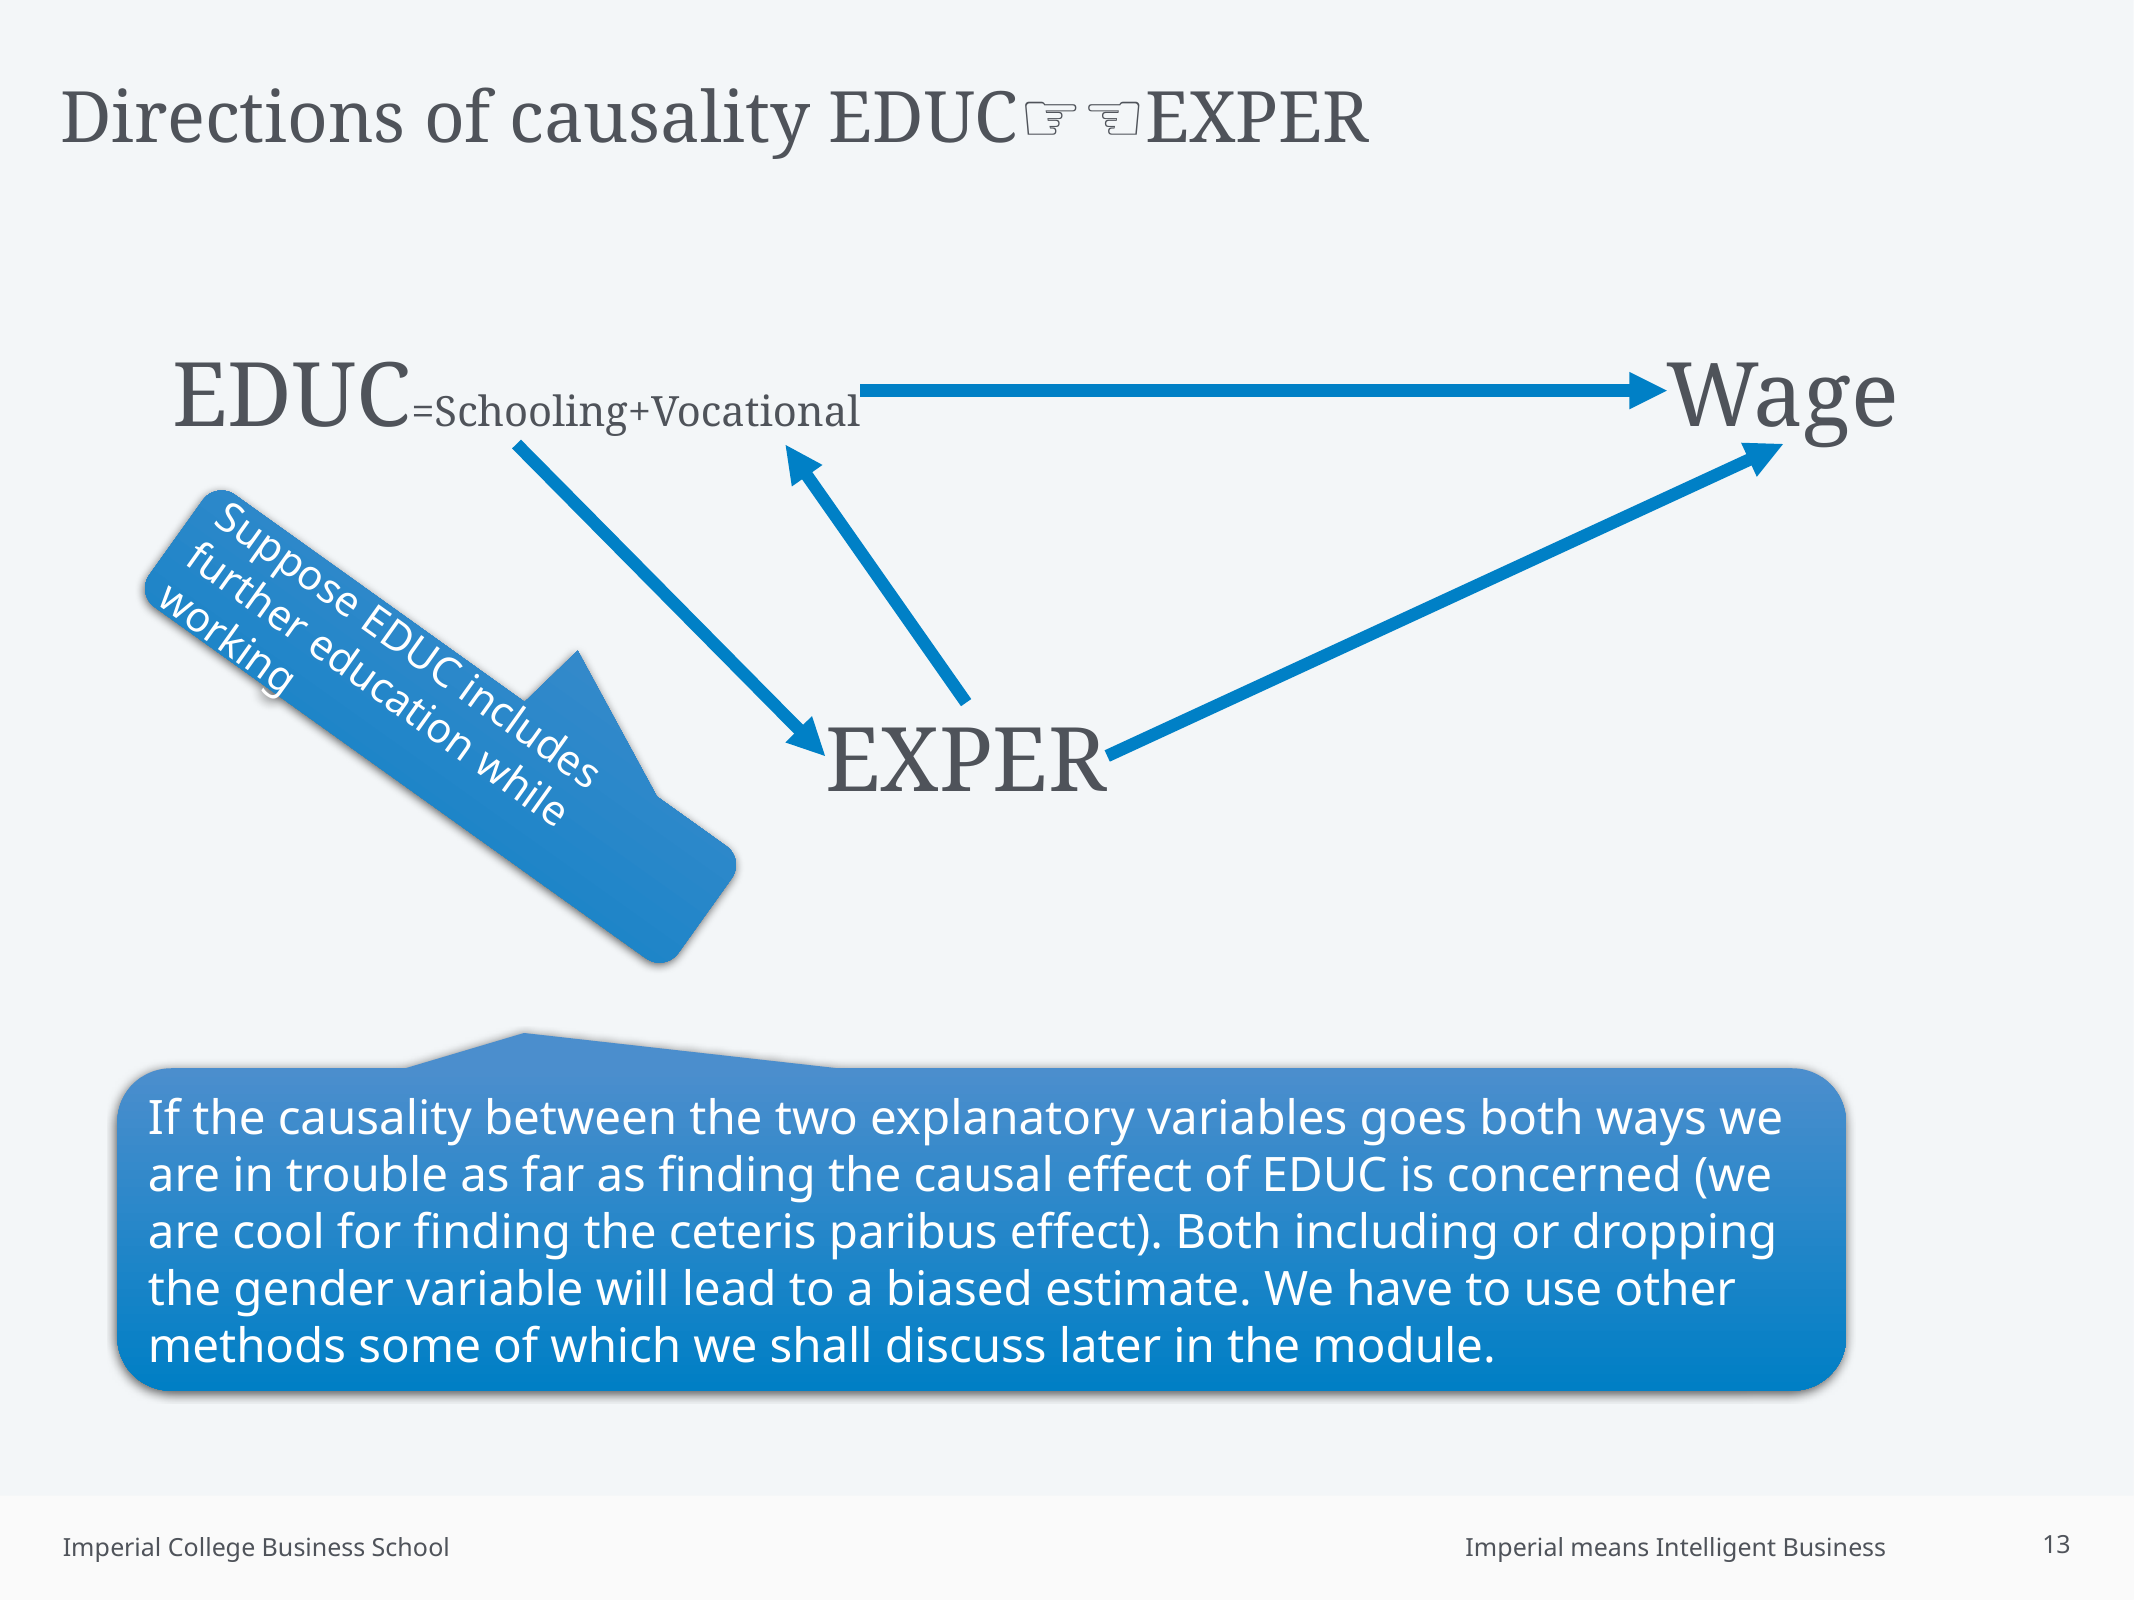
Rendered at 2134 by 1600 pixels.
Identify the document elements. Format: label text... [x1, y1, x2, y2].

text_box Suppose EDUC includes further education while working [145, 490, 736, 963]
text_box EDUC=Schooling+Vocational [172, 337, 861, 444]
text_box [516, 444, 825, 757]
text_box Wage [1666, 337, 1900, 444]
title Directions of causality EDUC☞☜EXPER [60, 77, 1673, 234]
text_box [1107, 444, 1783, 757]
text_box If the causality between the two explanatory variables goes both ways we are in trouble as far as finding the causal effect of EDUC is concerned (we are cool for finding the ceteris paribus effect). Both including or dropping the gender variable will lead to a biased estimate. We have to use other methods some of which we shall discuss later in the module. [117, 1032, 1847, 1391]
text_box EXPER [825, 702, 1108, 810]
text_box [785, 444, 967, 703]
